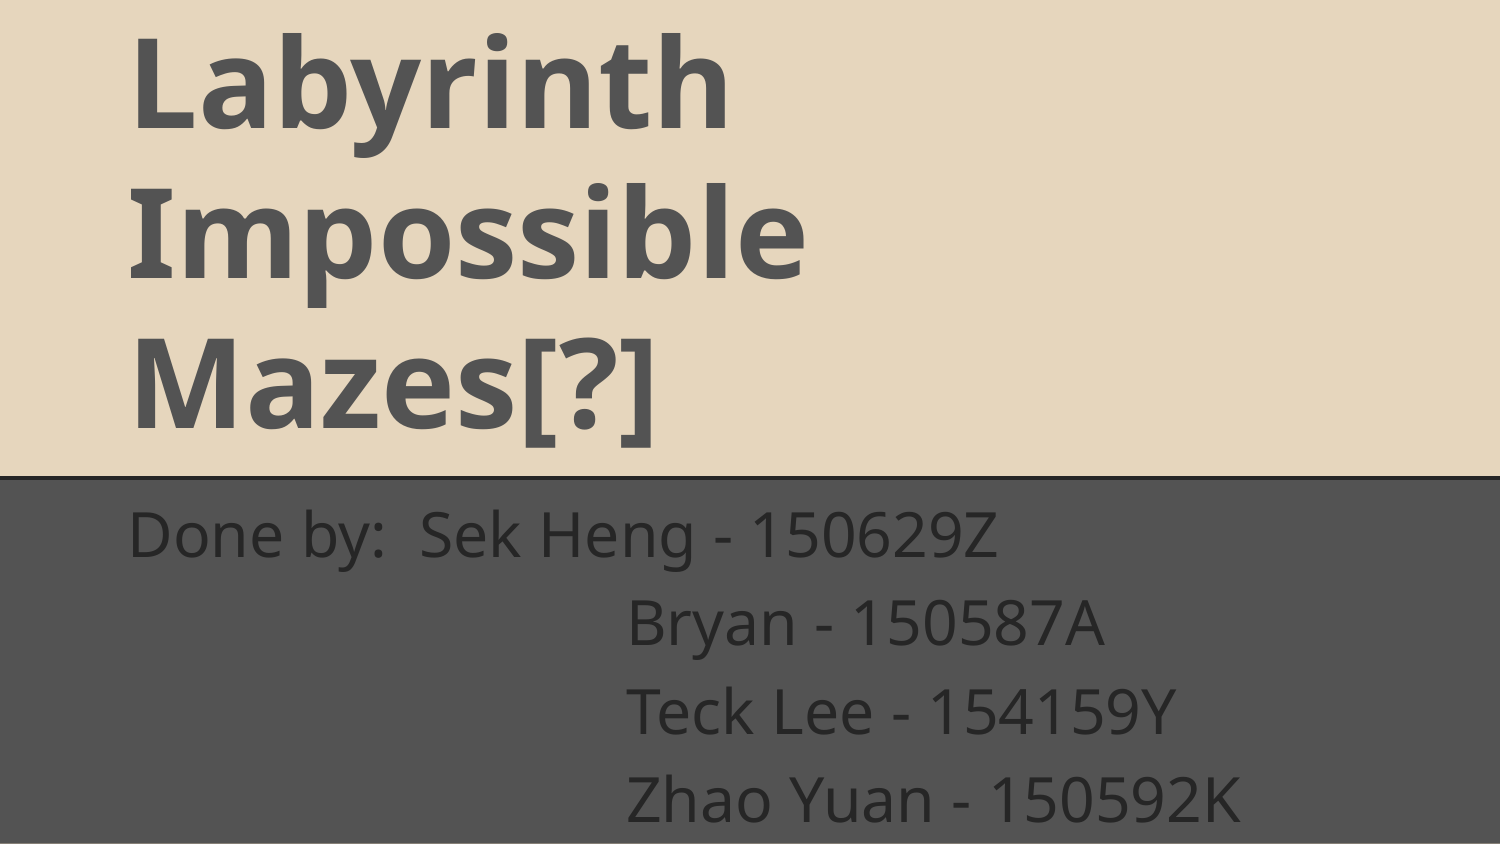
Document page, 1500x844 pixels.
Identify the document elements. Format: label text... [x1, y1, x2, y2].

title Mission -> Labyrinth Impossible Mazes[?] [112, 265, 1388, 469]
subtitle Done by: Sek Heng - 150629Z Bryan - 150587A Teck Lee - 154159Y Zhao Yuan - 150592K [112, 488, 1388, 644]
